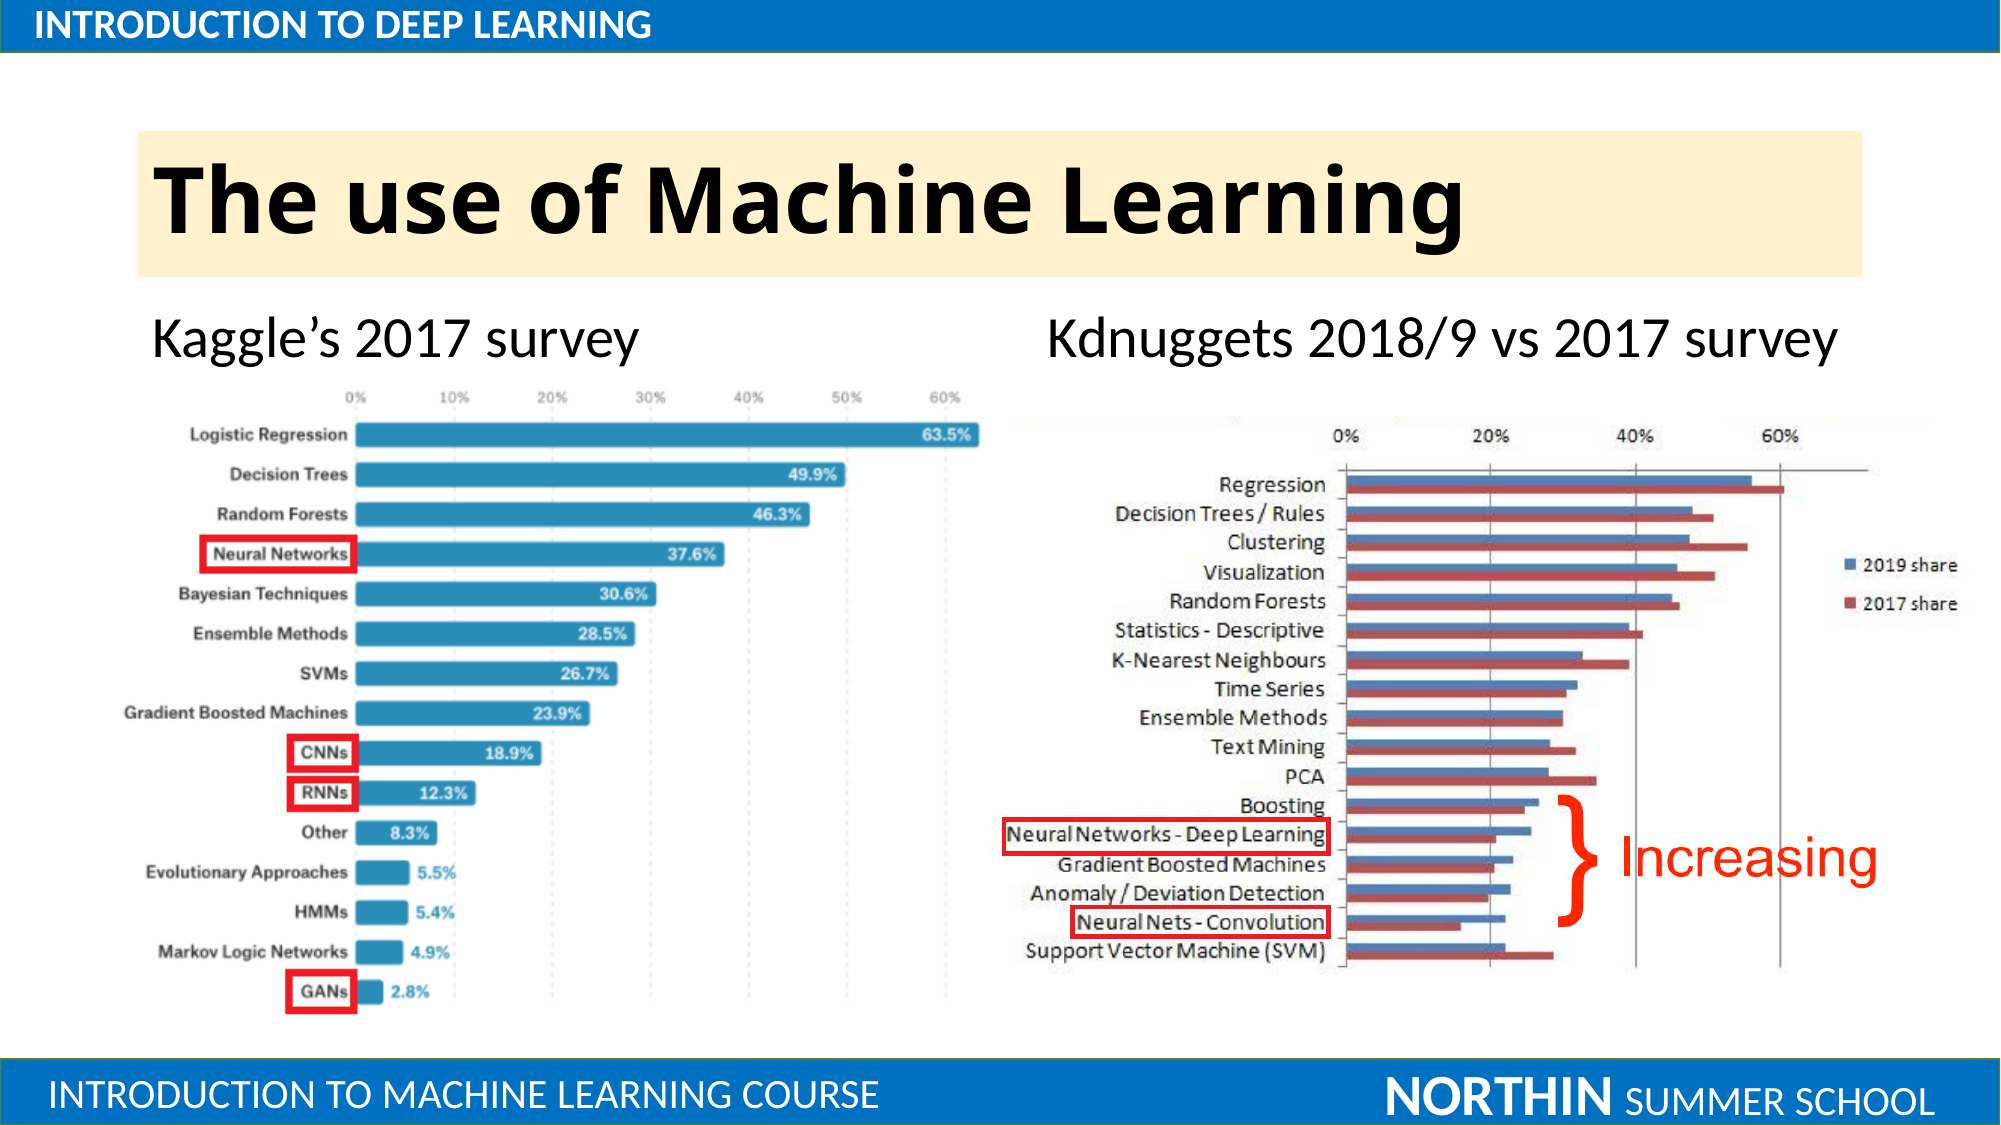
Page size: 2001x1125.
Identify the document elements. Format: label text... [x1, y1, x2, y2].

title The use of Machine Learning [137, 130, 1863, 278]
picture [97, 378, 1985, 1025]
text_box Kaggle’s 2017 survey Kdnuggets 2018/9 vs 2017 survey [137, 299, 1861, 416]
